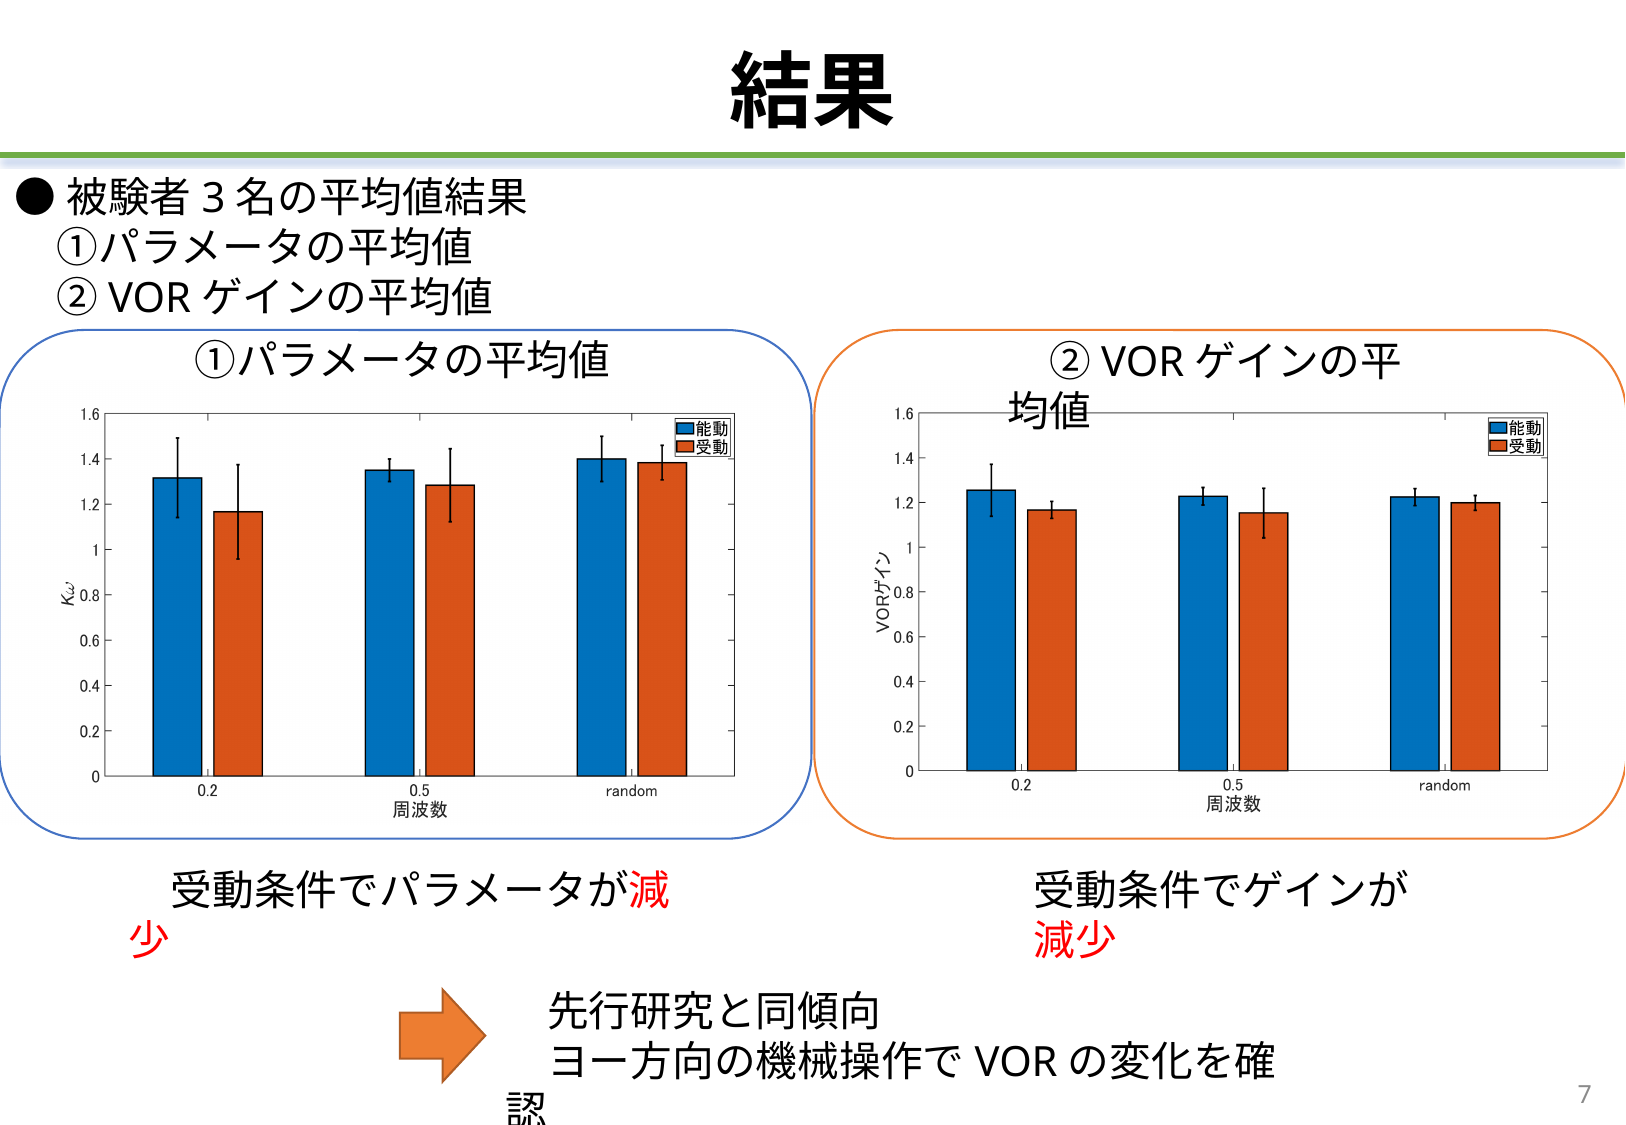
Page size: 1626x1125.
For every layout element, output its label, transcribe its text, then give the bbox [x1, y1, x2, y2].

text_box [1448, 328, 1620, 380]
text_box [398, 986, 487, 1085]
slide_number 7 [1303, 1065, 1607, 1125]
title 結果 [249, 8, 1375, 147]
text_box ②VORゲインの平均値 [992, 327, 1448, 380]
text_box [820, 328, 992, 380]
text_box 受動条件でパラメータが減少 [114, 856, 686, 972]
text_box [5, 328, 806, 380]
text_box [843, 819, 1598, 840]
text_box 先行研究と同傾向 ヨー方向の機械操作でVORの変化を確認 [490, 977, 1303, 1125]
text_box 受動条件でゲインが減少 [1019, 856, 1464, 972]
text_box [36, 825, 775, 840]
picture [0, 380, 1625, 825]
